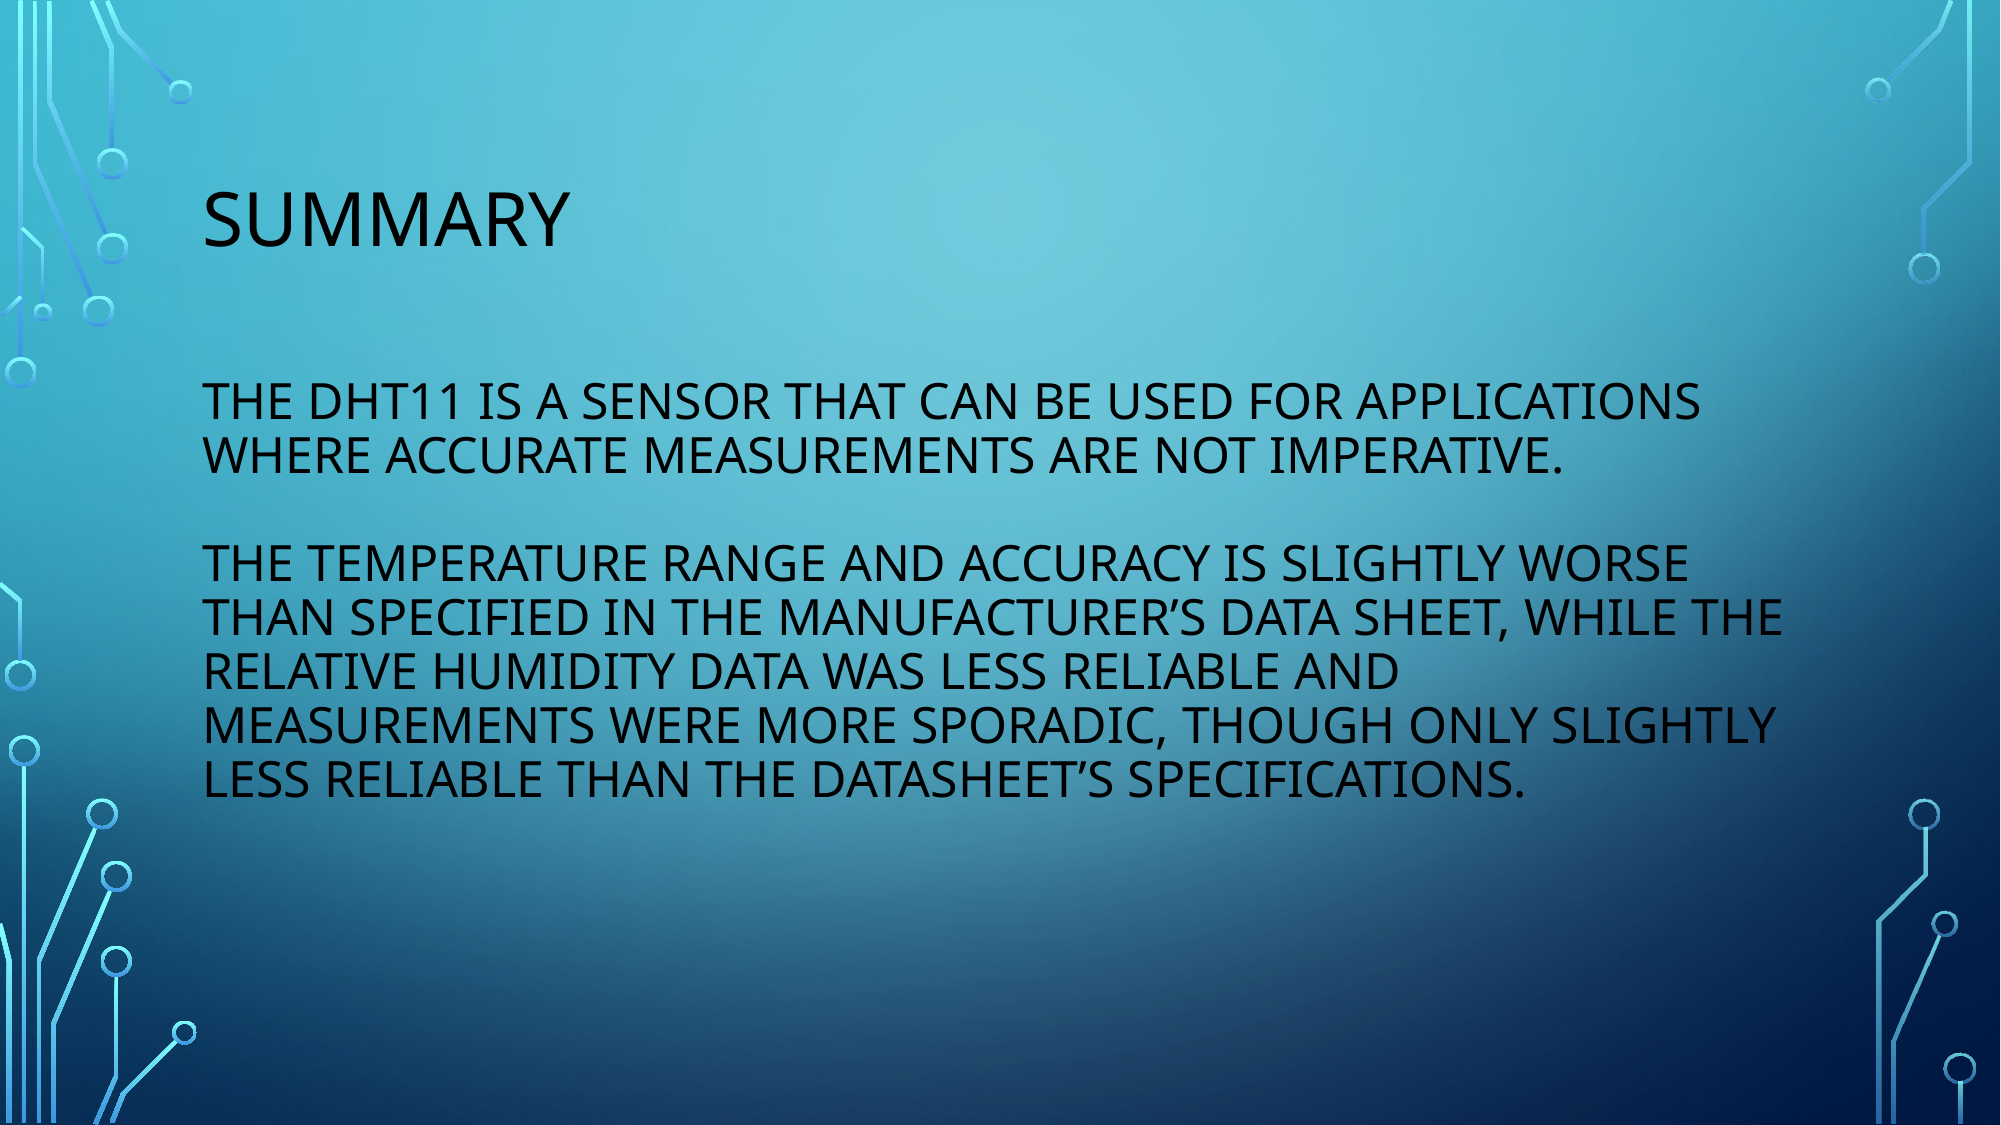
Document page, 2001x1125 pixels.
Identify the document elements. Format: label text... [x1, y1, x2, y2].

title Summary [187, 101, 1813, 344]
list The DHT11 is a sensor that can be used for applications where accurate measurements are not Imperative. The temperature range and accuracy is slightly worse than specified in the manufacturer’s data sheet, while the relative humidity data was less reliable and measurements were more sporadic, though only slightly less reliable than the Datasheet’s specifications. [187, 369, 1813, 950]
